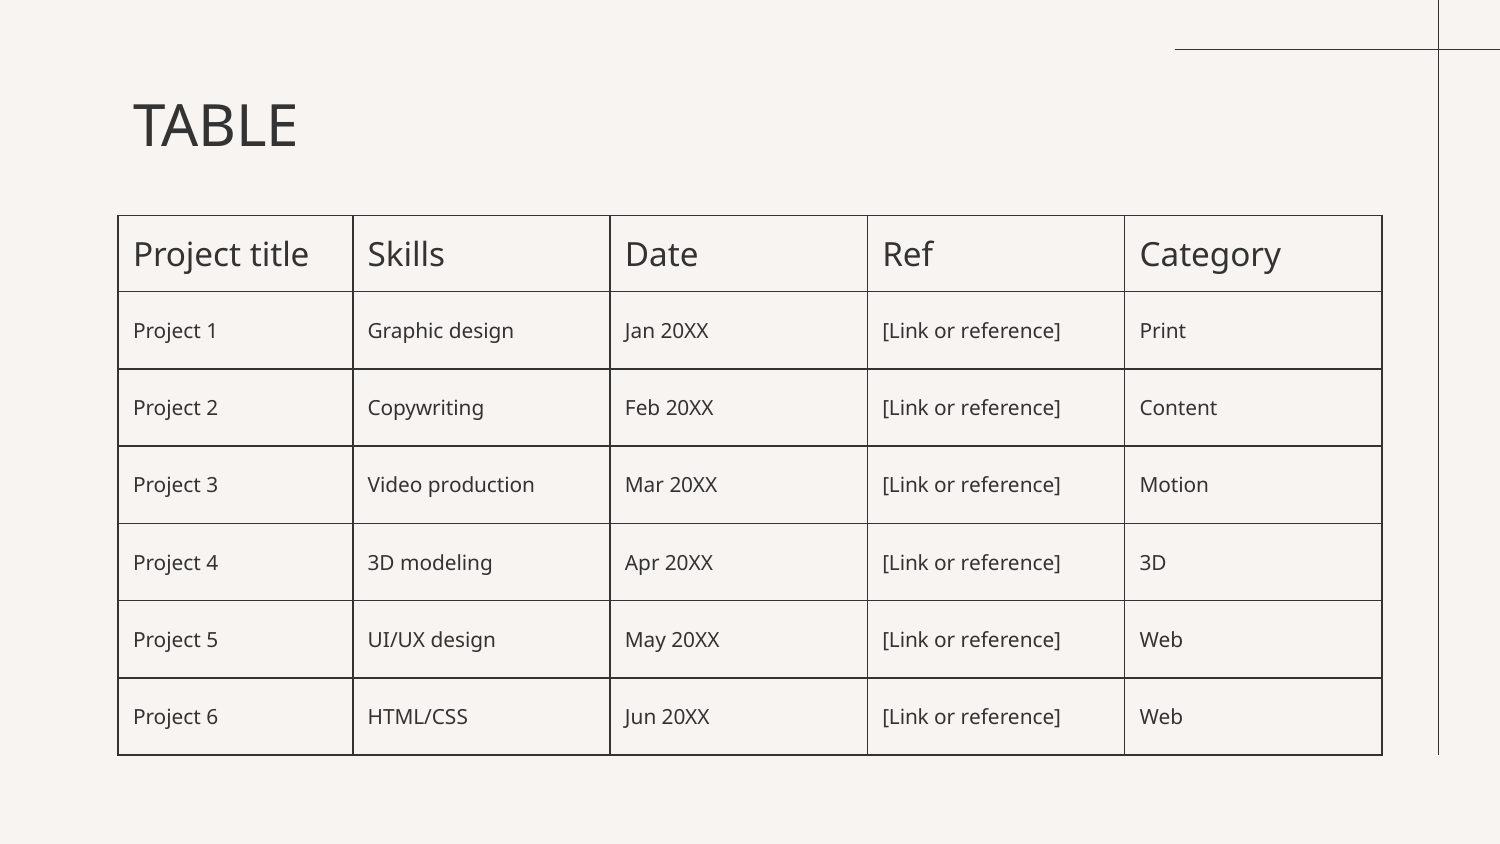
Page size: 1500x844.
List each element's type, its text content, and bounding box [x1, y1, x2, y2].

table_cell Feb 20XX [611, 370, 867, 445]
table_header Date [611, 216, 867, 291]
table_cell HTML/CSS [354, 679, 609, 754]
table_cell Web [1125, 601, 1381, 677]
table_cell [Link or reference] [868, 524, 1124, 600]
table_cell Jun 20XX [611, 679, 867, 754]
table_cell Mar 20XX [611, 447, 867, 523]
table_cell Print [1125, 292, 1381, 368]
table_cell [Link or reference] [868, 601, 1124, 677]
table_cell Apr 20XX [611, 524, 867, 600]
table_header Category [1125, 216, 1381, 291]
table_cell Motion [1125, 447, 1381, 523]
table_cell [Link or reference] [868, 447, 1124, 523]
table_cell Jan 20XX [611, 292, 867, 368]
table_cell [Link or reference] [868, 679, 1124, 754]
table_cell Video production [354, 447, 609, 523]
table_cell [Link or reference] [868, 292, 1124, 368]
table_cell Copywriting [354, 370, 609, 445]
table_cell 3D modeling [354, 524, 609, 600]
title TABLE [118, 72, 1382, 167]
table_header Ref [868, 216, 1124, 291]
table_cell Project 4 [119, 524, 352, 600]
table_cell Content [1125, 370, 1381, 445]
table_cell 3D [1125, 524, 1381, 600]
table_cell UI/UX design [354, 601, 609, 677]
table_cell Project 3 [119, 447, 352, 523]
table_cell Web [1125, 679, 1381, 754]
table_cell [Link or reference] [868, 370, 1124, 445]
table_header Skills [354, 216, 609, 291]
table_cell Project 1 [119, 292, 352, 368]
table_cell Project 2 [119, 370, 352, 445]
table_cell Graphic design [354, 292, 609, 368]
table_header Project title [119, 216, 352, 291]
table_cell May 20XX [611, 601, 867, 677]
table_cell Project 6 [119, 679, 352, 754]
table_cell Project 5 [119, 601, 352, 677]
